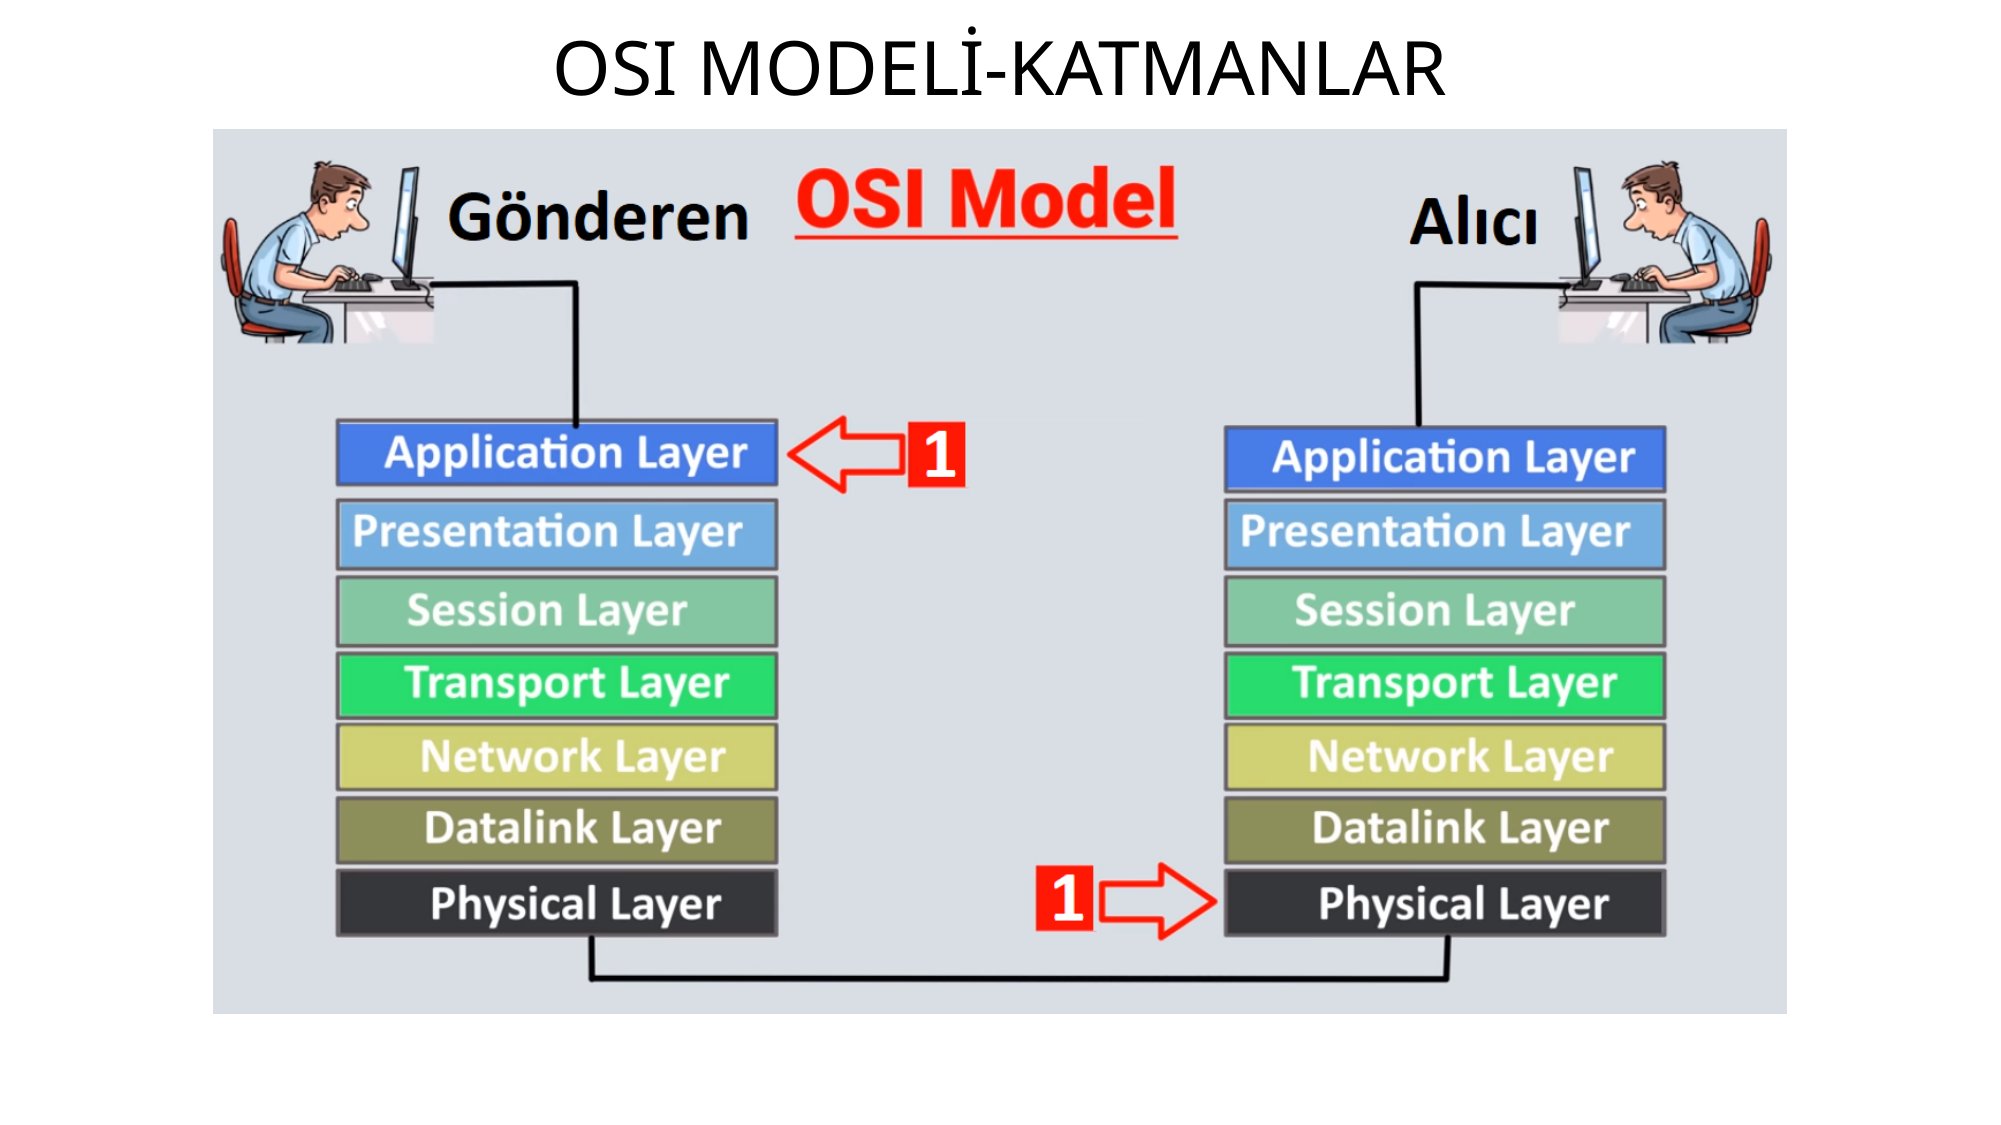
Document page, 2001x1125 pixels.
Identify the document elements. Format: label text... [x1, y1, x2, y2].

title OSI MODELİ-KATMANLAR [137, 18, 1863, 112]
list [213, 128, 1787, 1014]
